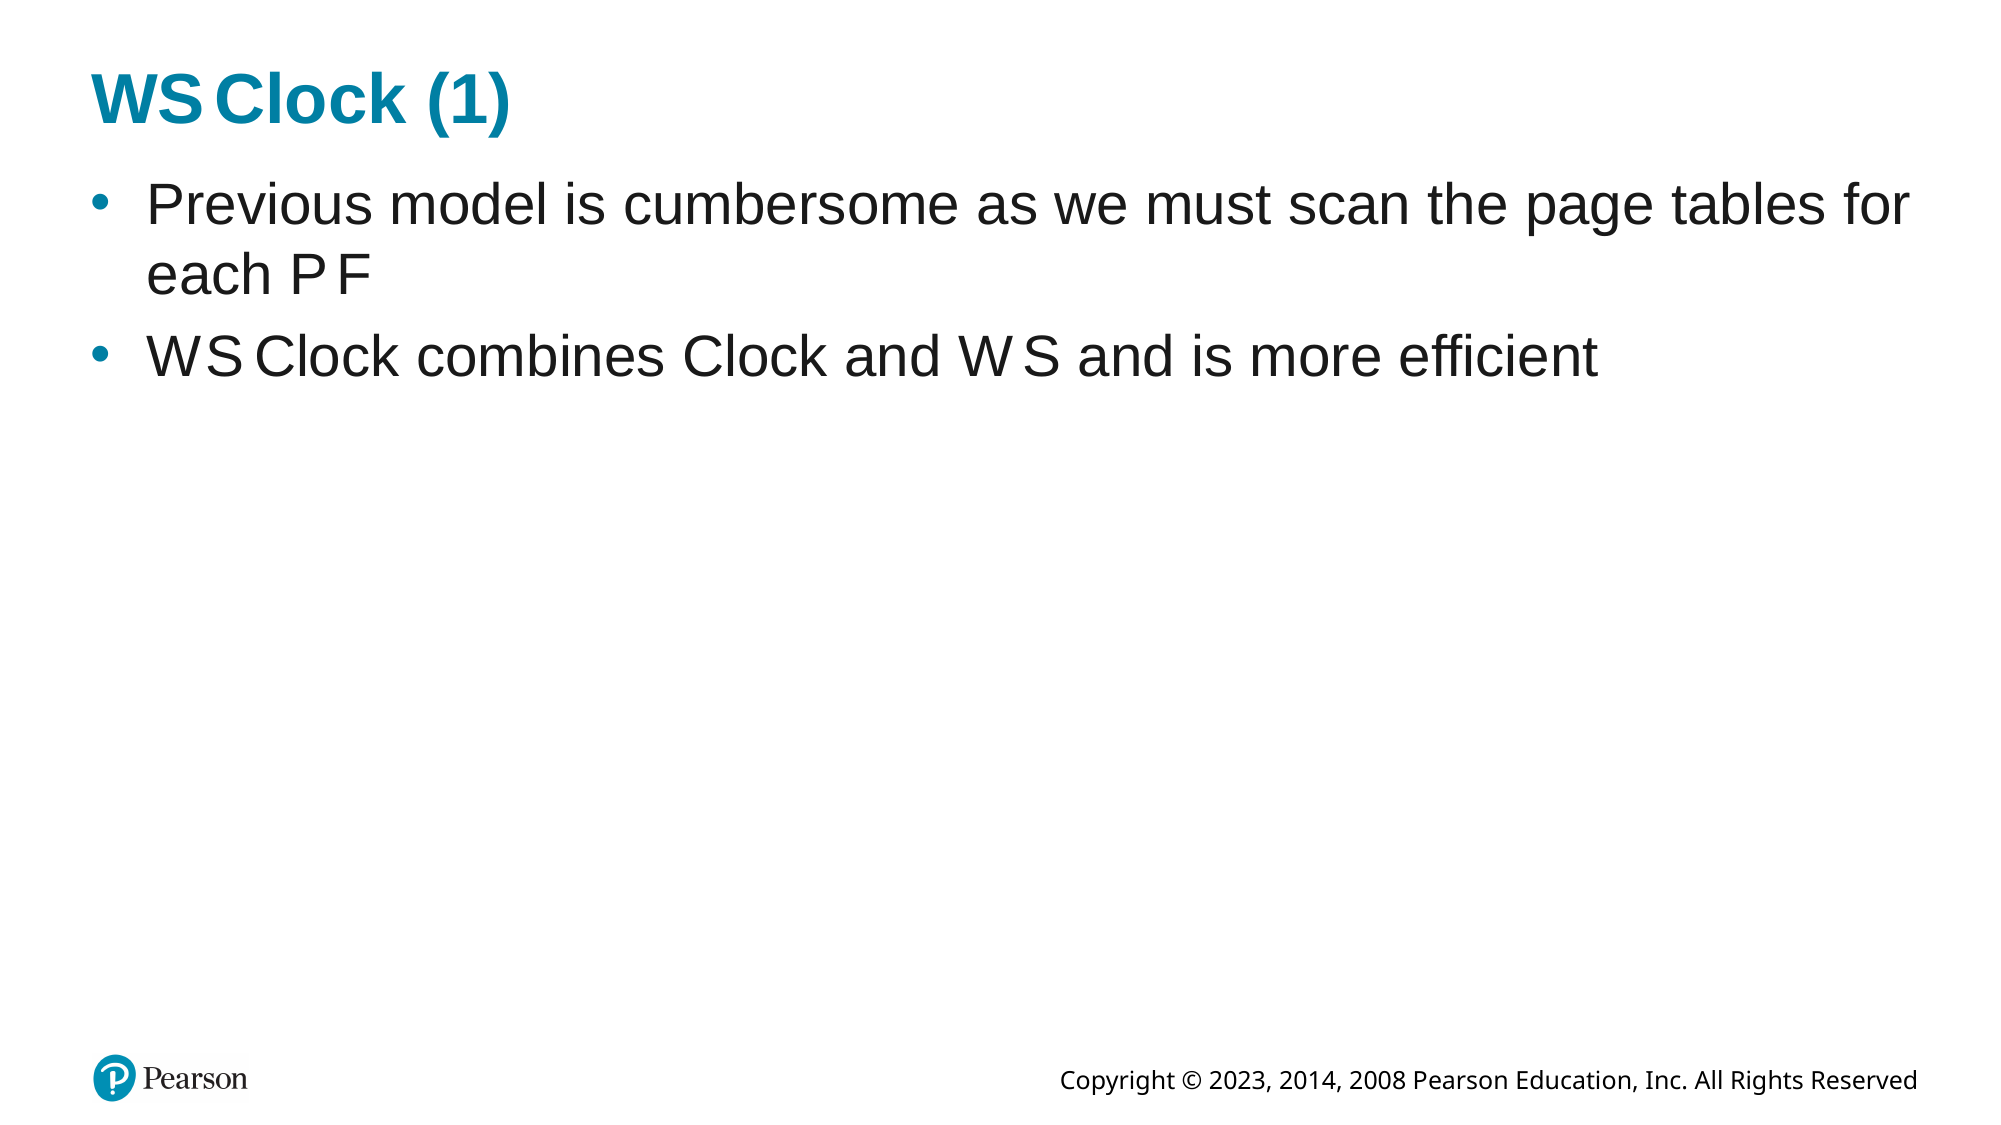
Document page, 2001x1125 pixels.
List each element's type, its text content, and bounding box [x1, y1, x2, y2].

picture [92, 1053, 249, 1103]
list Previous model is cumbersome as we must scan the page tables for each P F W S Clock combines Clock and W S and is more efficient [90, 0, 1920, 600]
